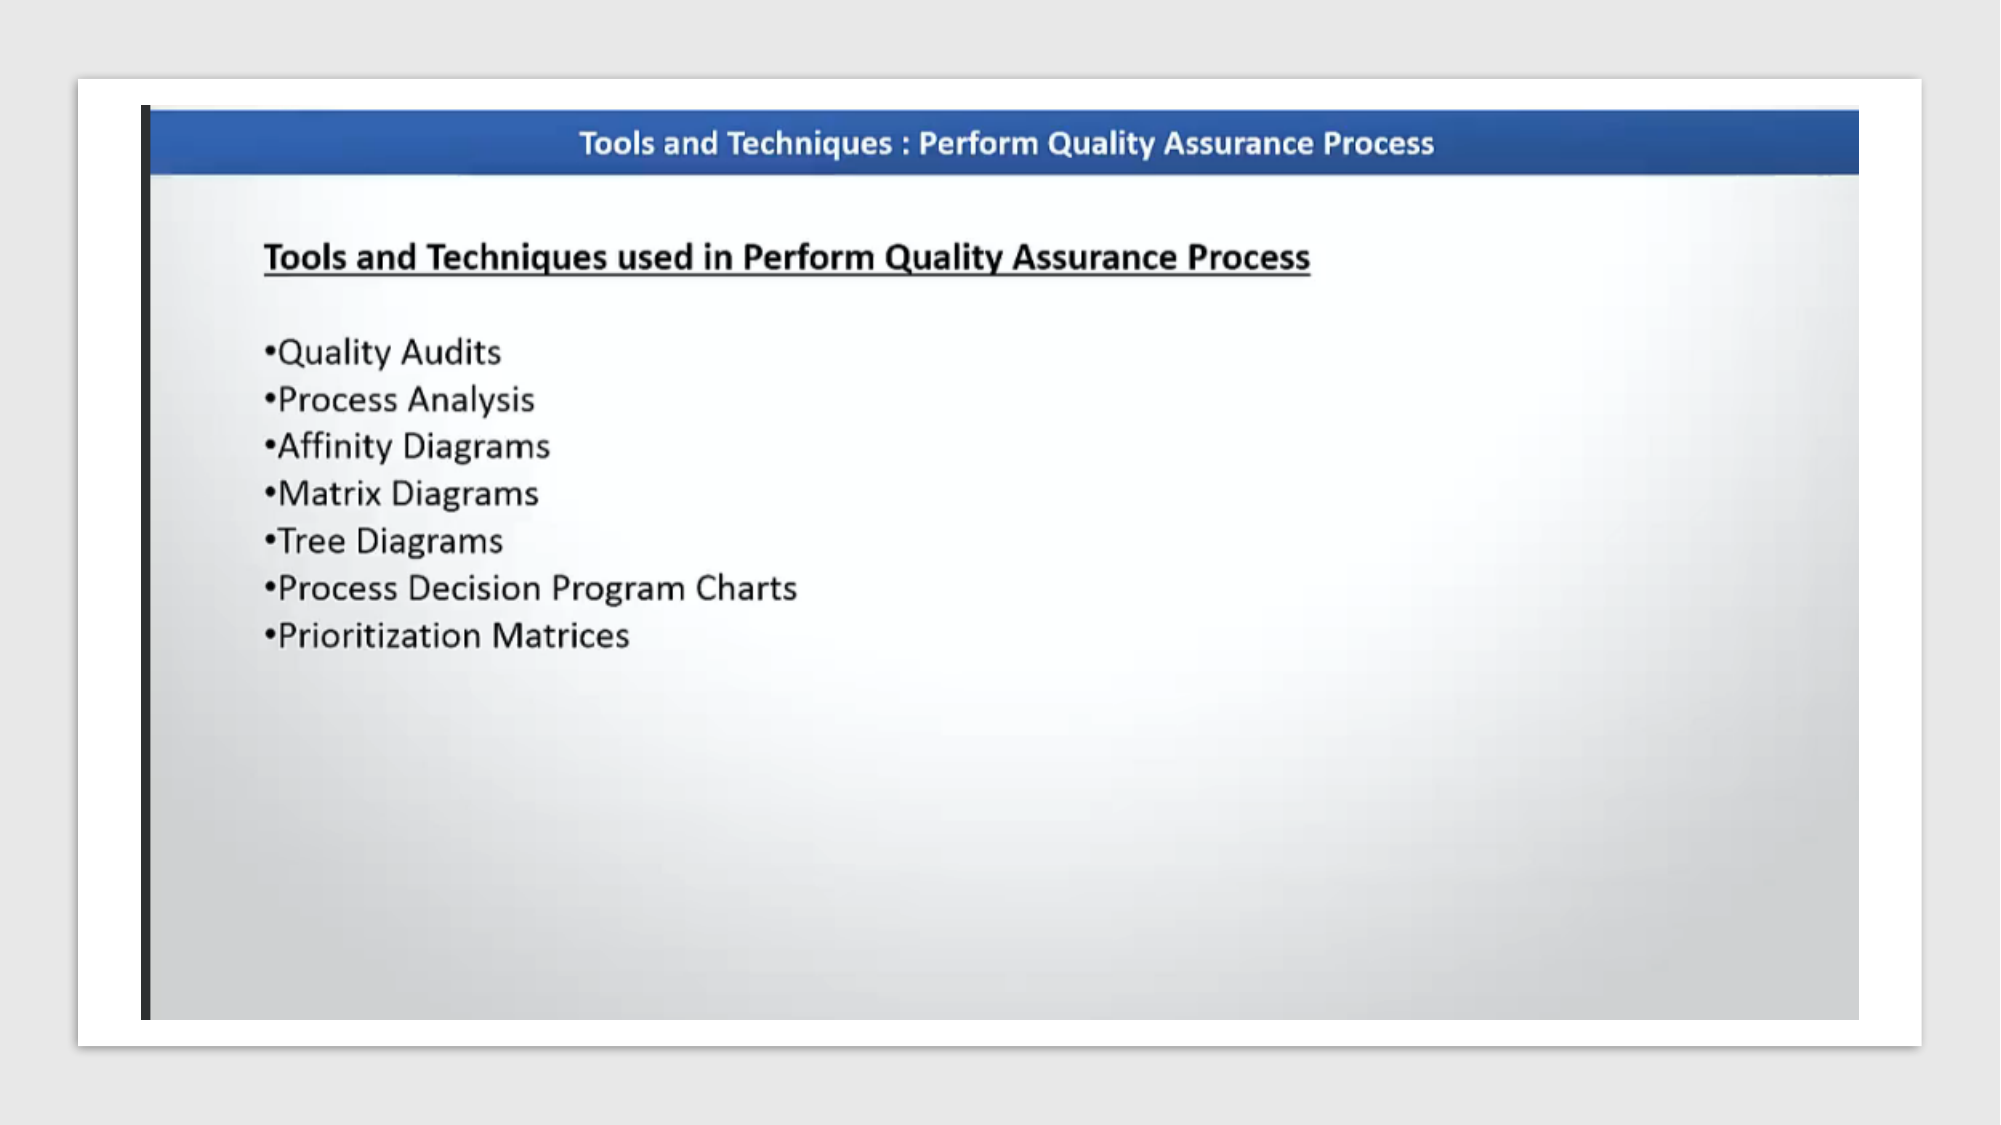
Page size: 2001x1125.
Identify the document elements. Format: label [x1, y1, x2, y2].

text_box [77, 77, 1923, 1048]
text_box [0, 0, 2000, 1125]
list [141, 104, 1859, 1020]
